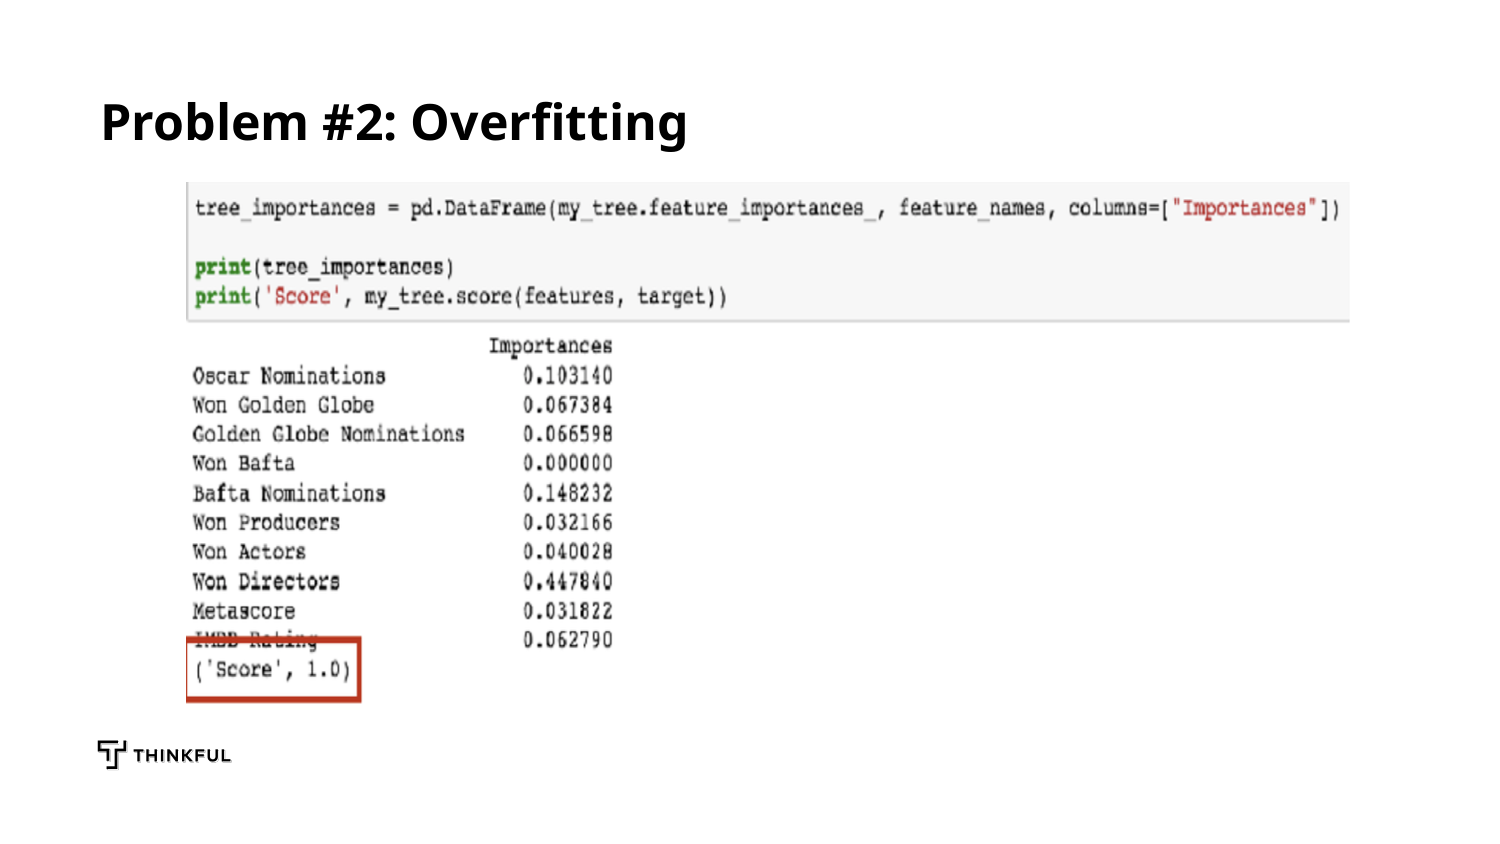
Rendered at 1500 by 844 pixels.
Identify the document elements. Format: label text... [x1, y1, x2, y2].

picture [71, 716, 258, 795]
picture [186, 182, 1351, 709]
title Problem #2: Overfitting [85, 74, 981, 219]
